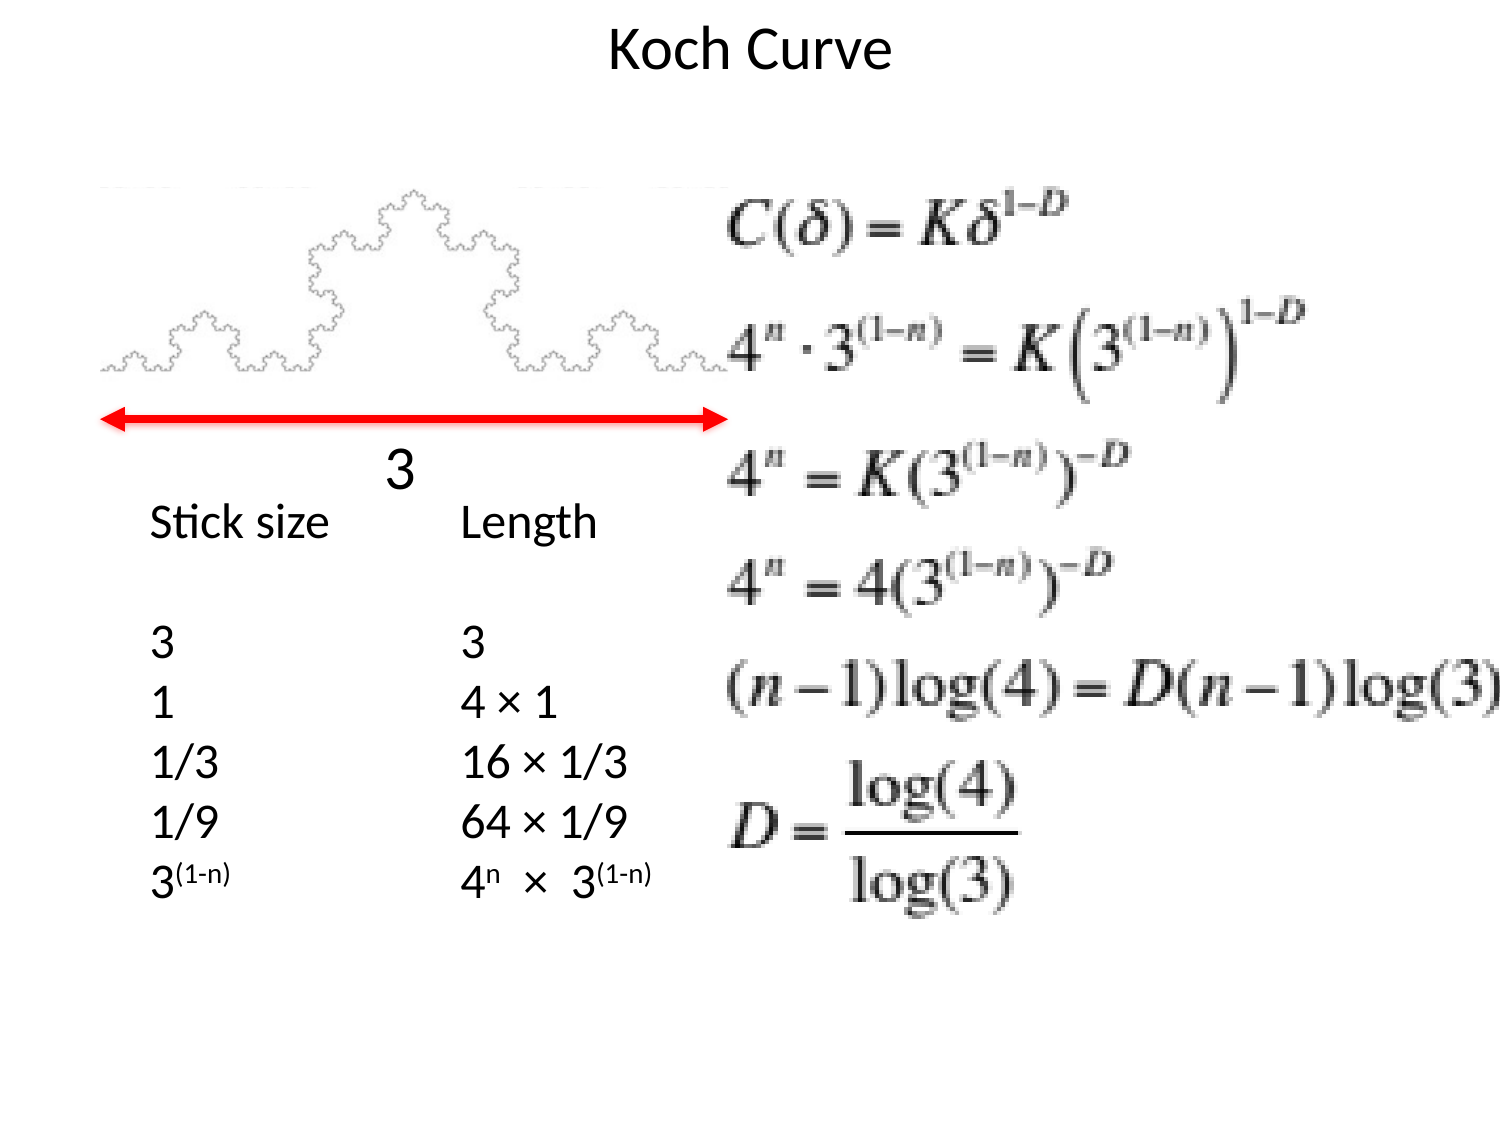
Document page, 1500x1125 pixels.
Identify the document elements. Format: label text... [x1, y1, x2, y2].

text_box Koch Curve [414, 0, 1089, 90]
picture [99, 420, 729, 1125]
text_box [719, 169, 1500, 924]
picture [99, 187, 719, 418]
